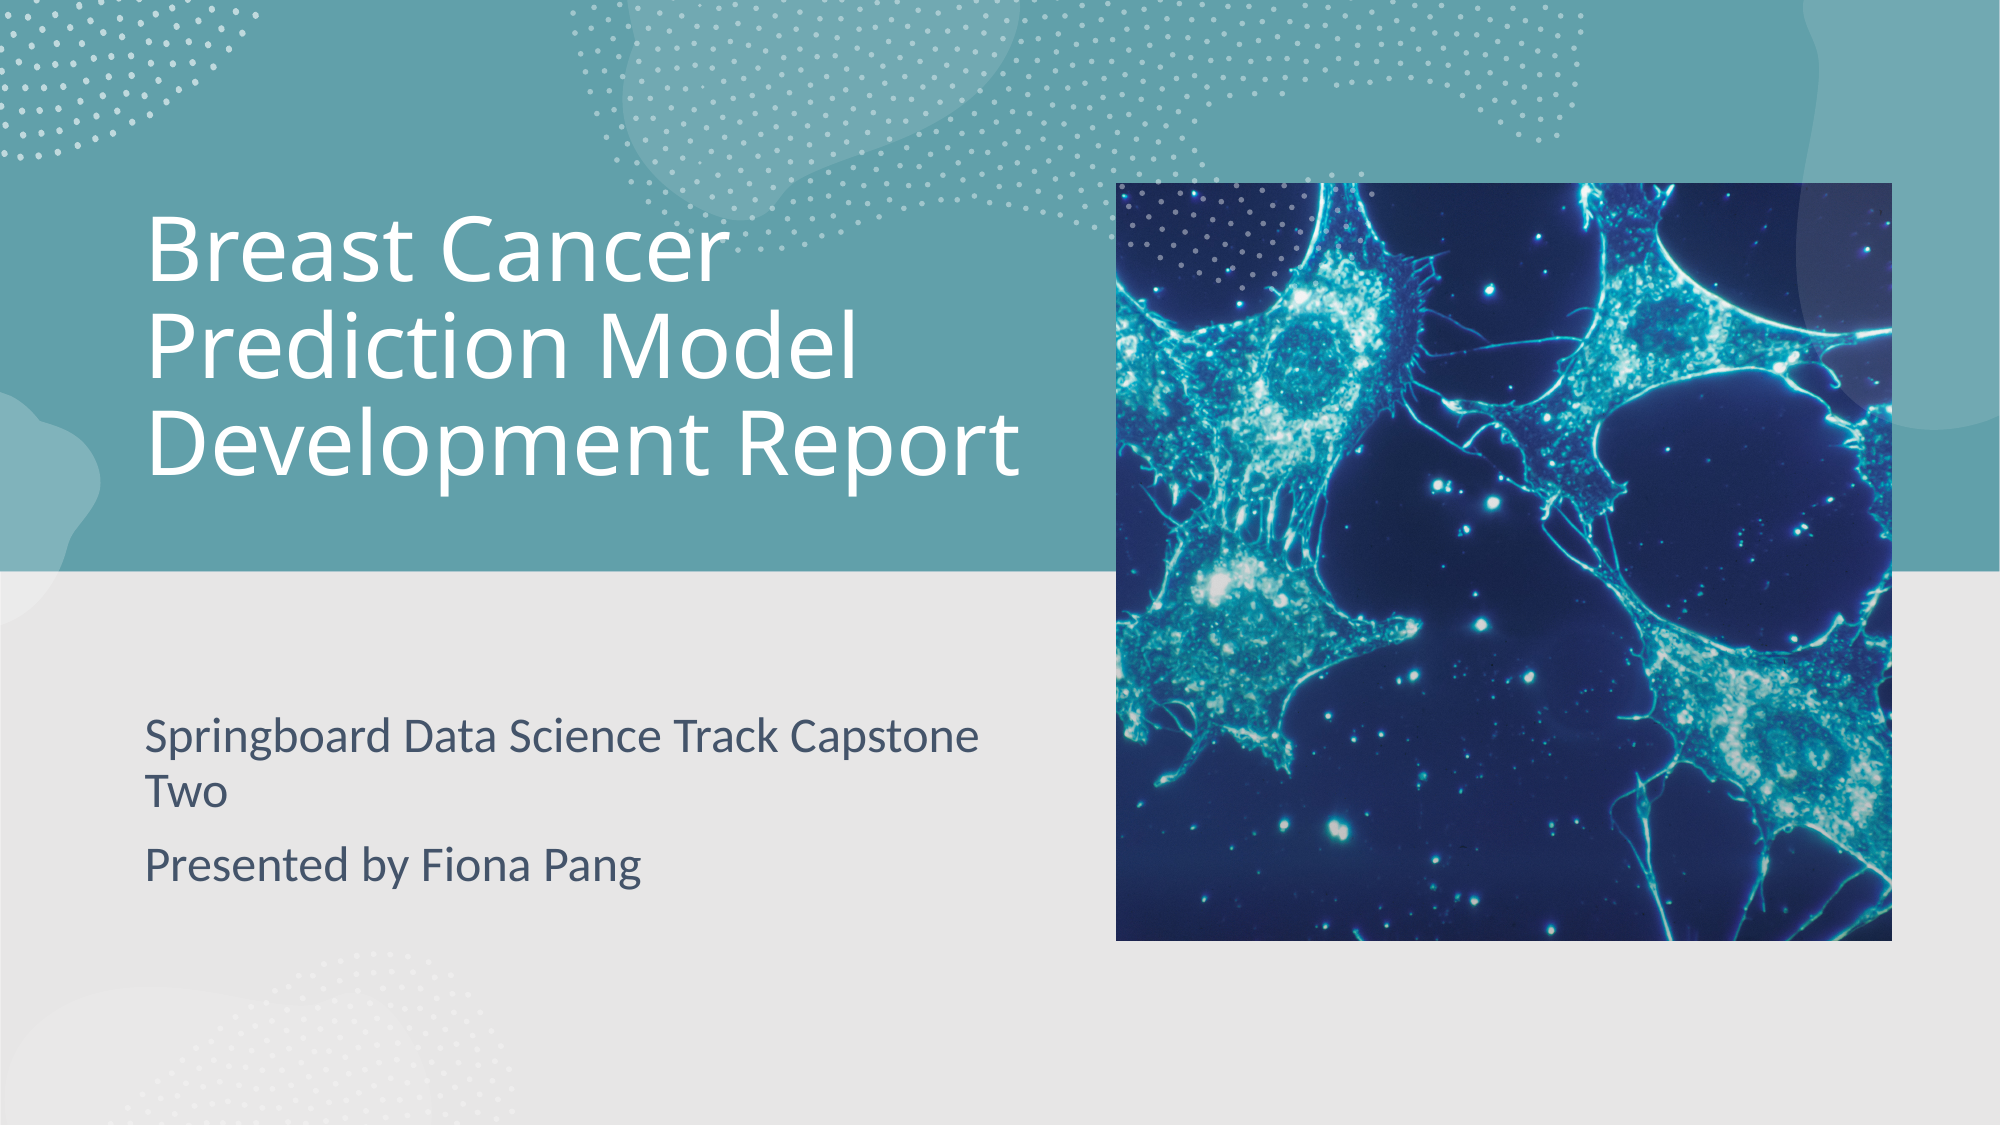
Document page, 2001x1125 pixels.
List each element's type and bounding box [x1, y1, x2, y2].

text_box [0, 0, 2000, 1125]
